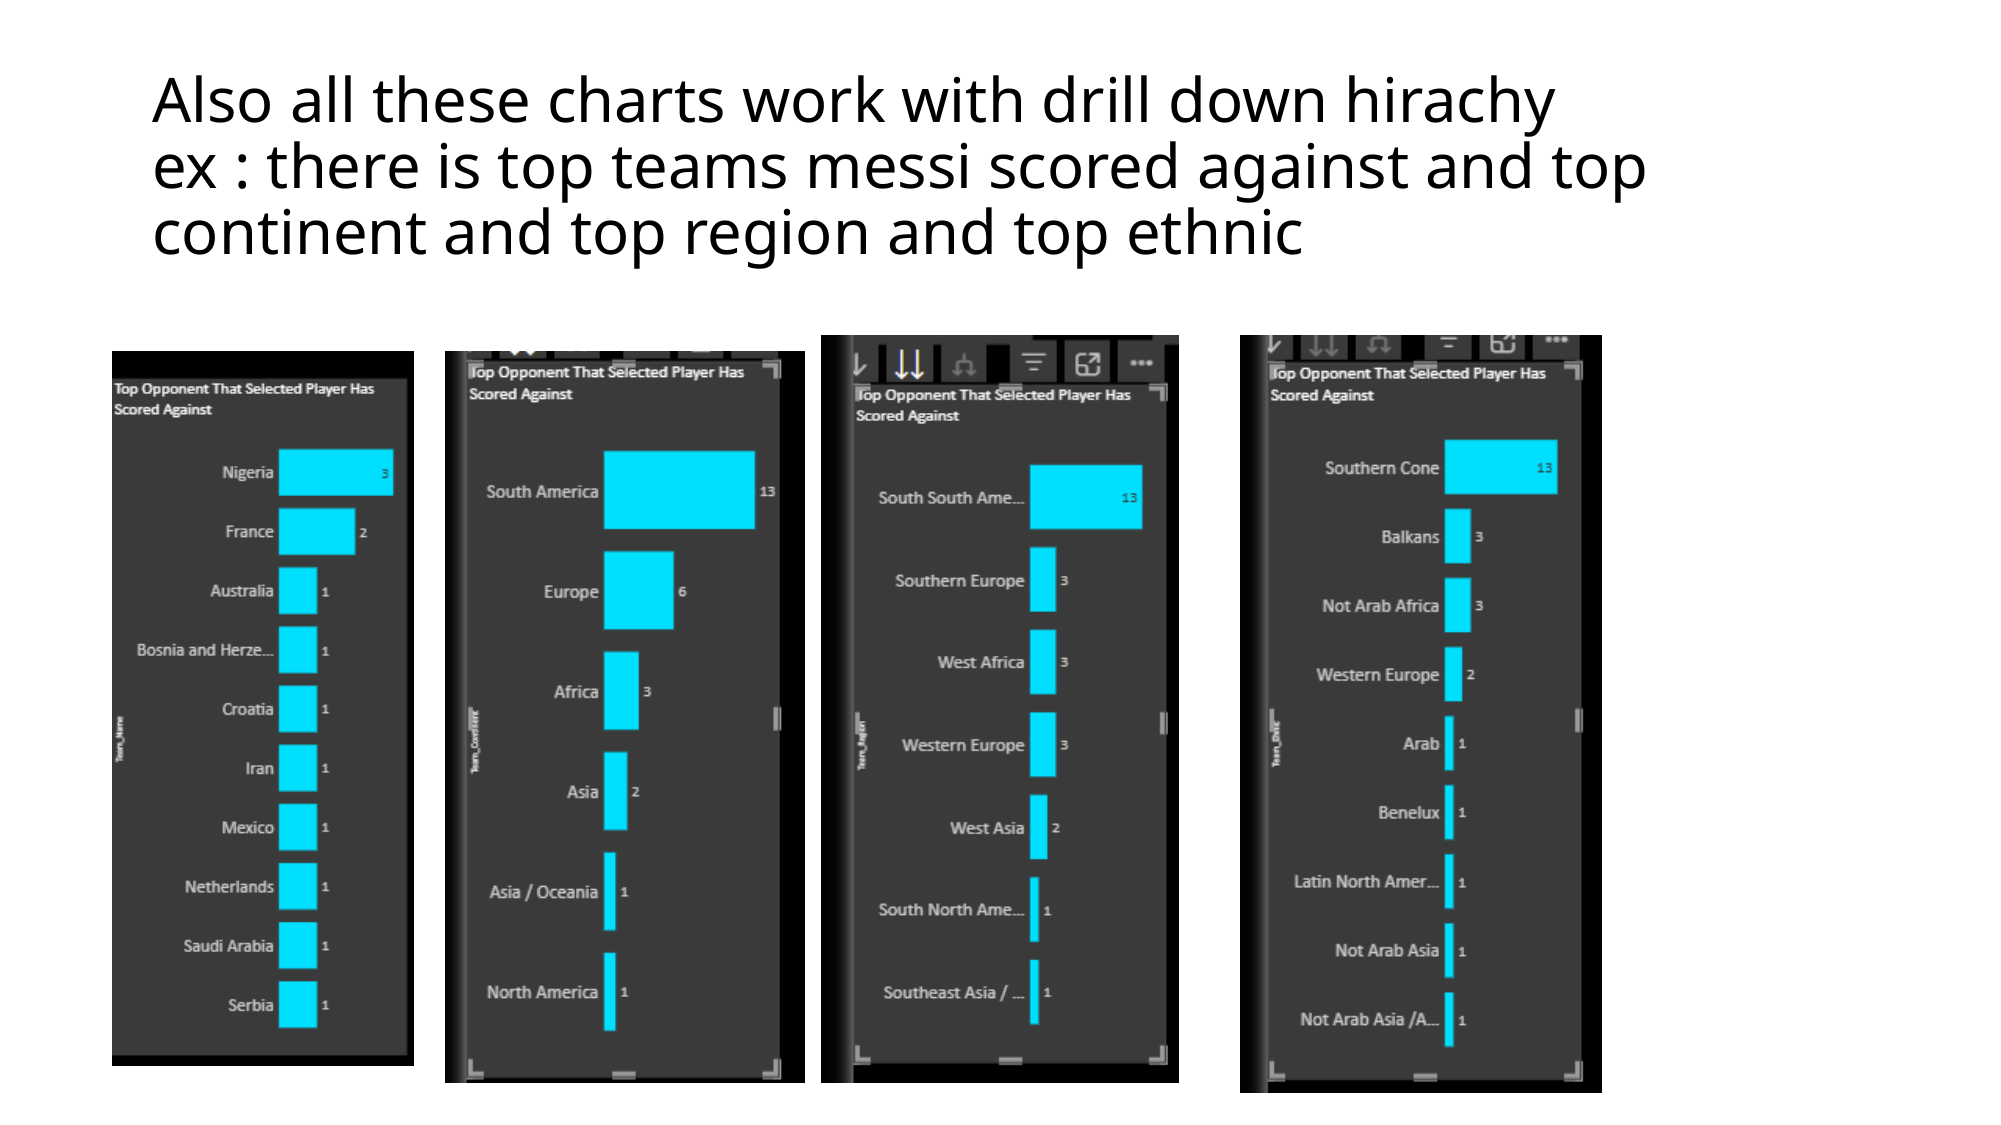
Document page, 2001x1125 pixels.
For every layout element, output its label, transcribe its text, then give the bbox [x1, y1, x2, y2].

picture [820, 335, 1179, 1083]
picture [1240, 335, 1602, 1093]
picture [445, 351, 805, 1083]
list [112, 351, 414, 1066]
title Also all these charts work with drill down hirachy ex : there is top teams messi scored against and top continent and top region and top ethnic [137, 59, 1863, 278]
